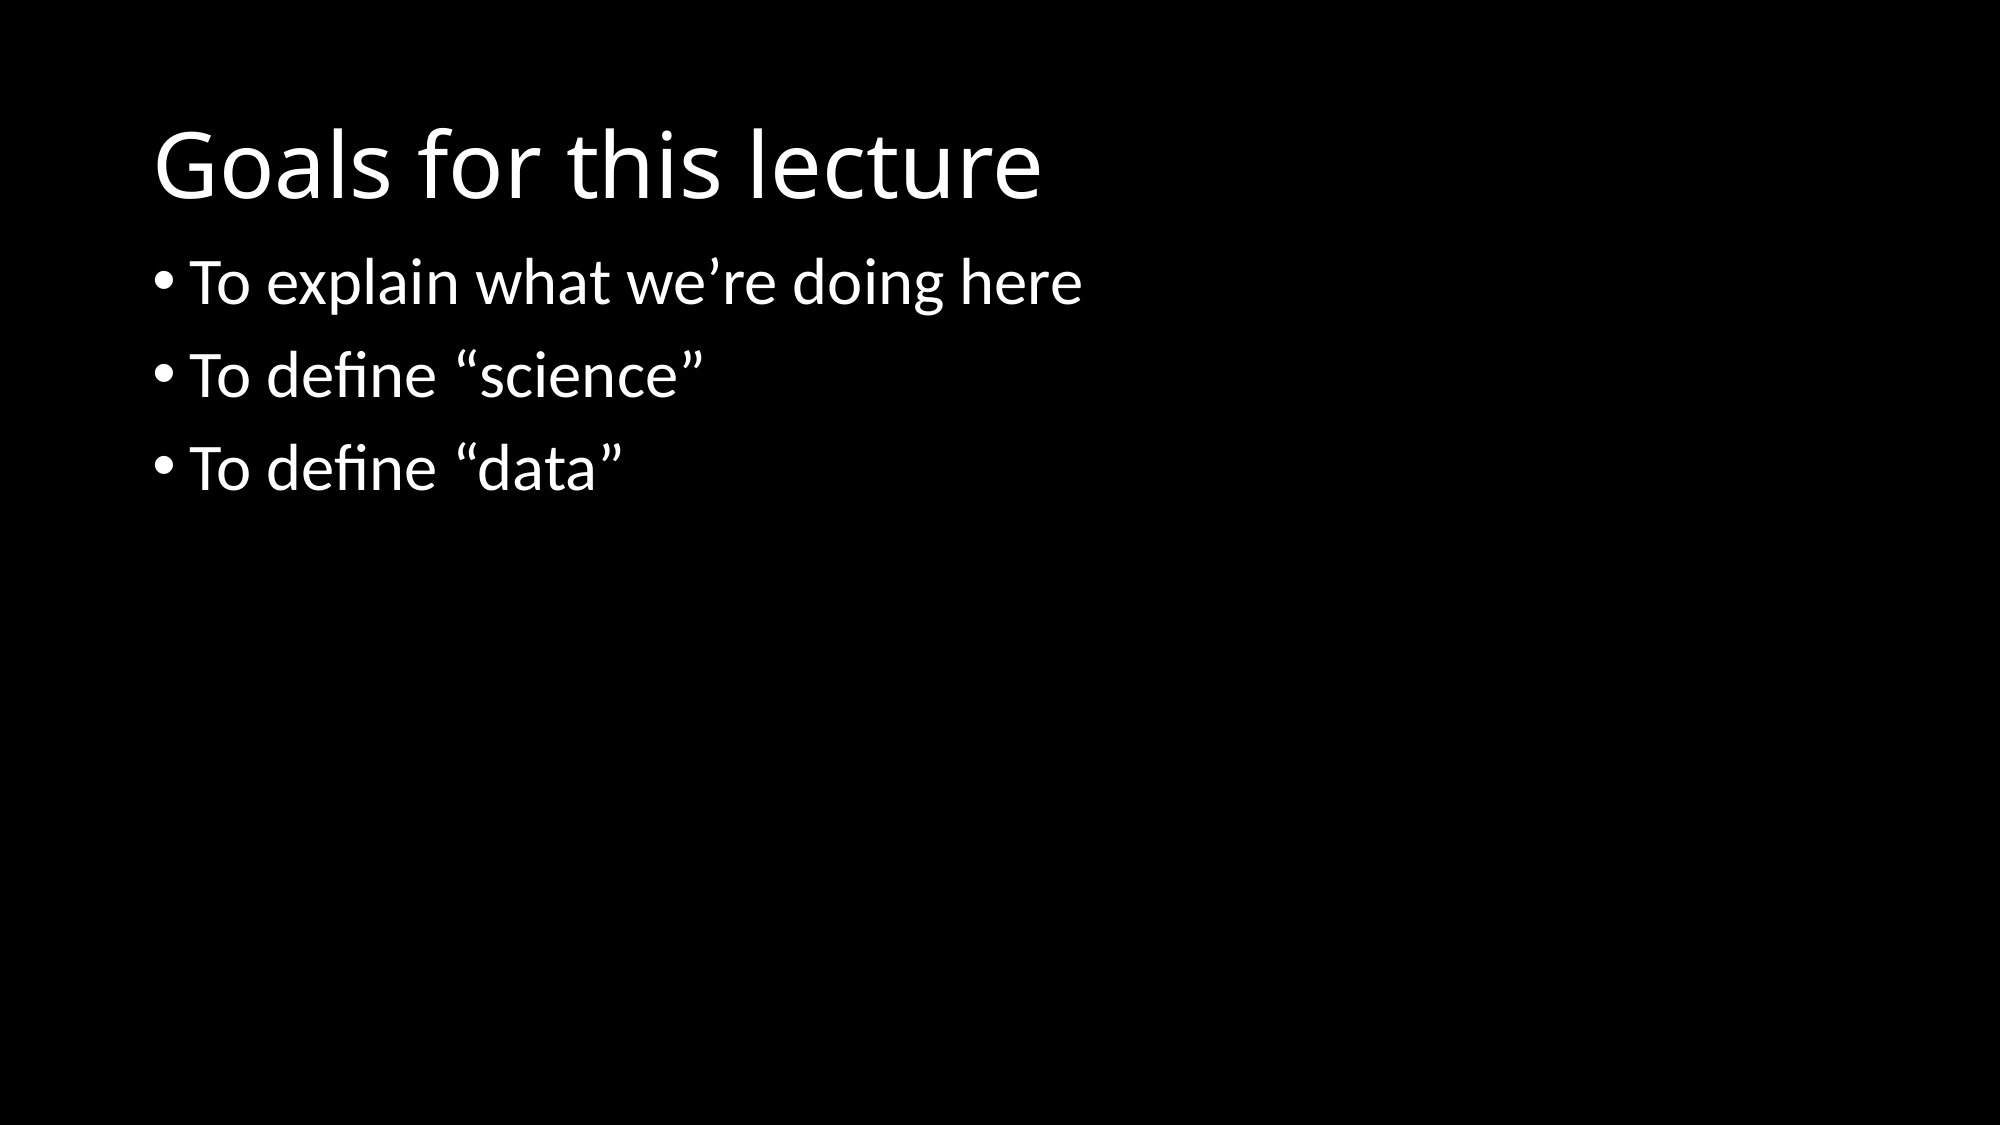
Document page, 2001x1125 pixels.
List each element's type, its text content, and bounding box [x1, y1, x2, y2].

list To explain what we’re doing here To define “science” To define “data” [137, 239, 1863, 954]
title Goals for this lecture [137, 59, 1863, 239]
